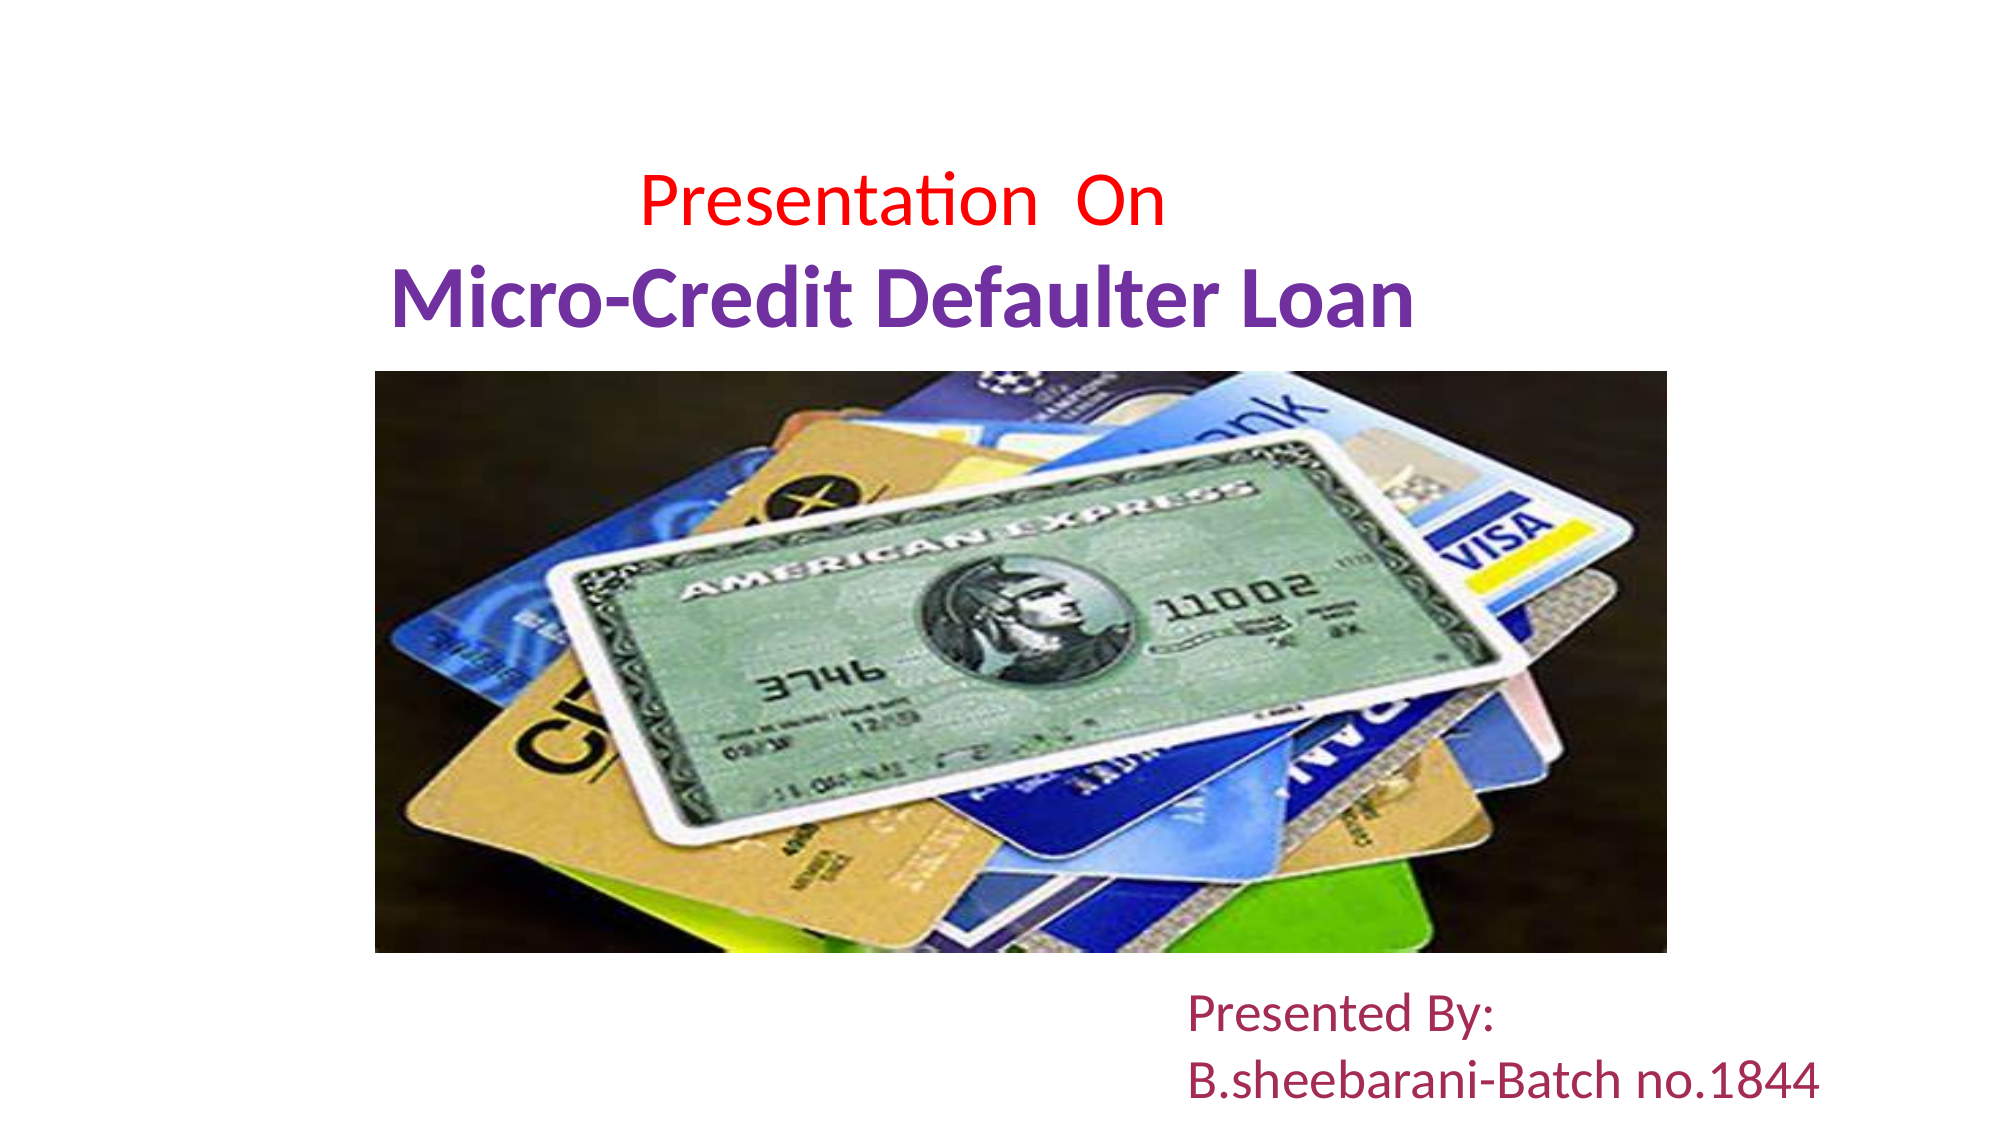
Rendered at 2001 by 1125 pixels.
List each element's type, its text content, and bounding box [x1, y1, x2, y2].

text_box Micro-Credit Defaulter Loan [375, 124, 1641, 353]
picture [374, 371, 1667, 954]
text_box Presented By: B.sheebarani-Batch no.1844 [1172, 968, 1887, 1125]
